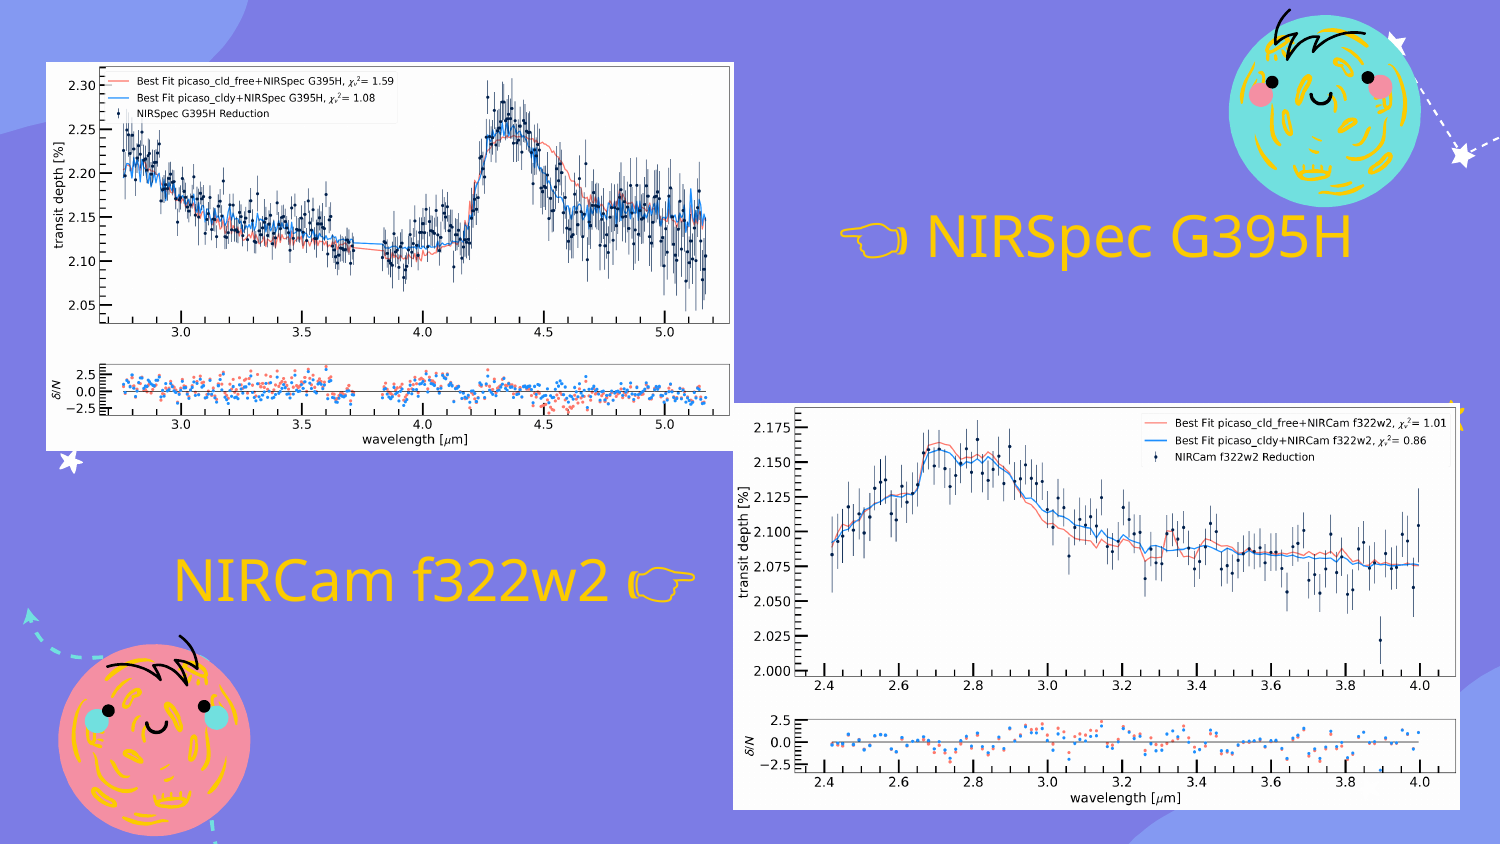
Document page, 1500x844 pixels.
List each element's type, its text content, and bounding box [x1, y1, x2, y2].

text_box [58, 644, 251, 837]
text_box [1228, 14, 1422, 208]
title 👈 NIRSpec G395H [740, 183, 1500, 278]
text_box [22, 607, 435, 844]
title NIRCam f322w2 👉 [0, 528, 728, 623]
picture [45, 62, 1461, 810]
